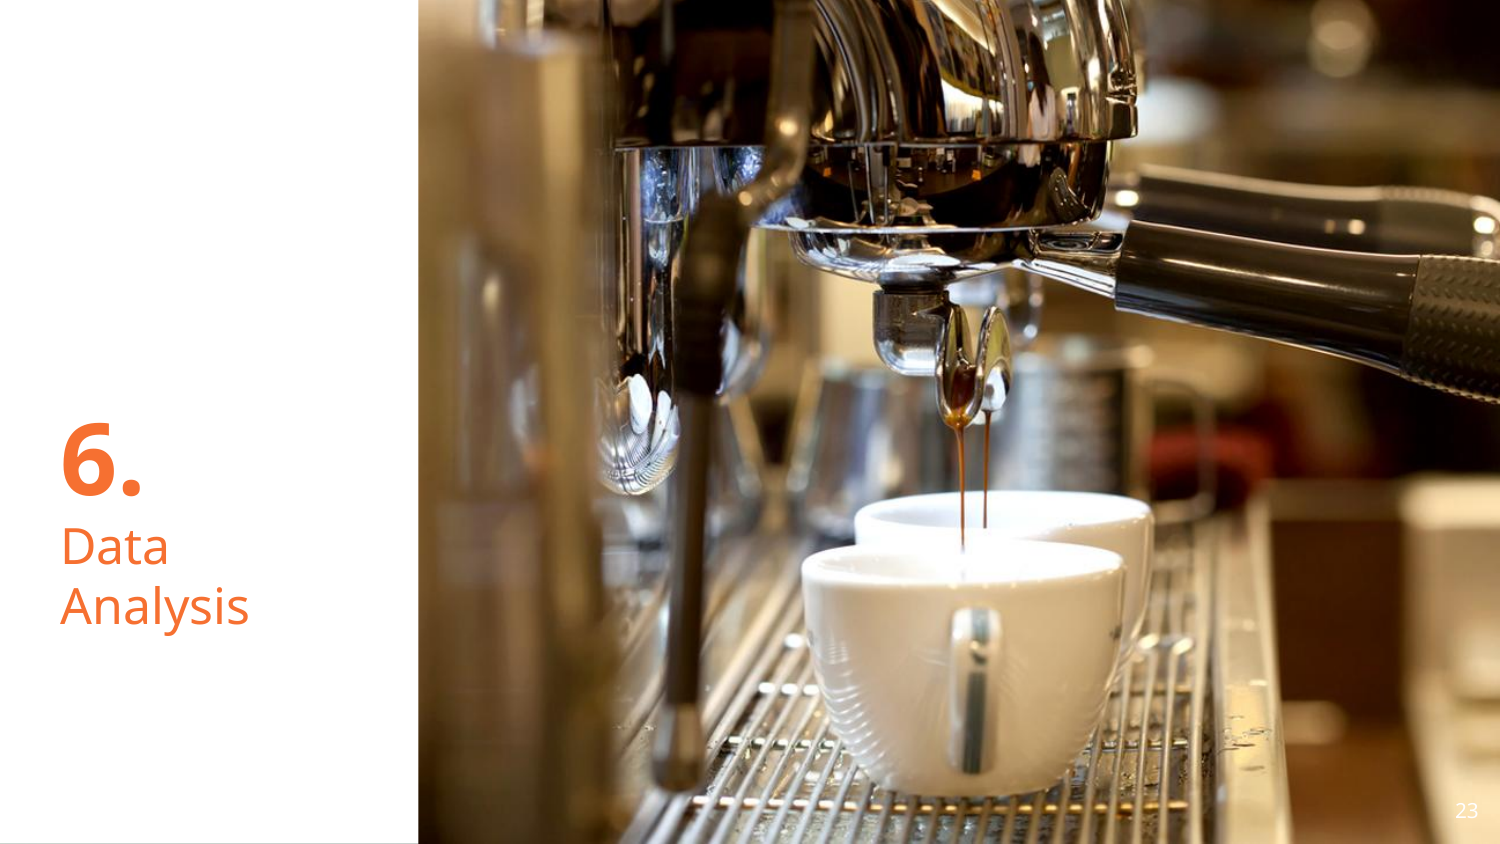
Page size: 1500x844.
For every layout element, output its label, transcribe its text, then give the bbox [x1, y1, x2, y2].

picture [418, 0, 1500, 844]
title 6. Data Analysis [45, 46, 378, 650]
